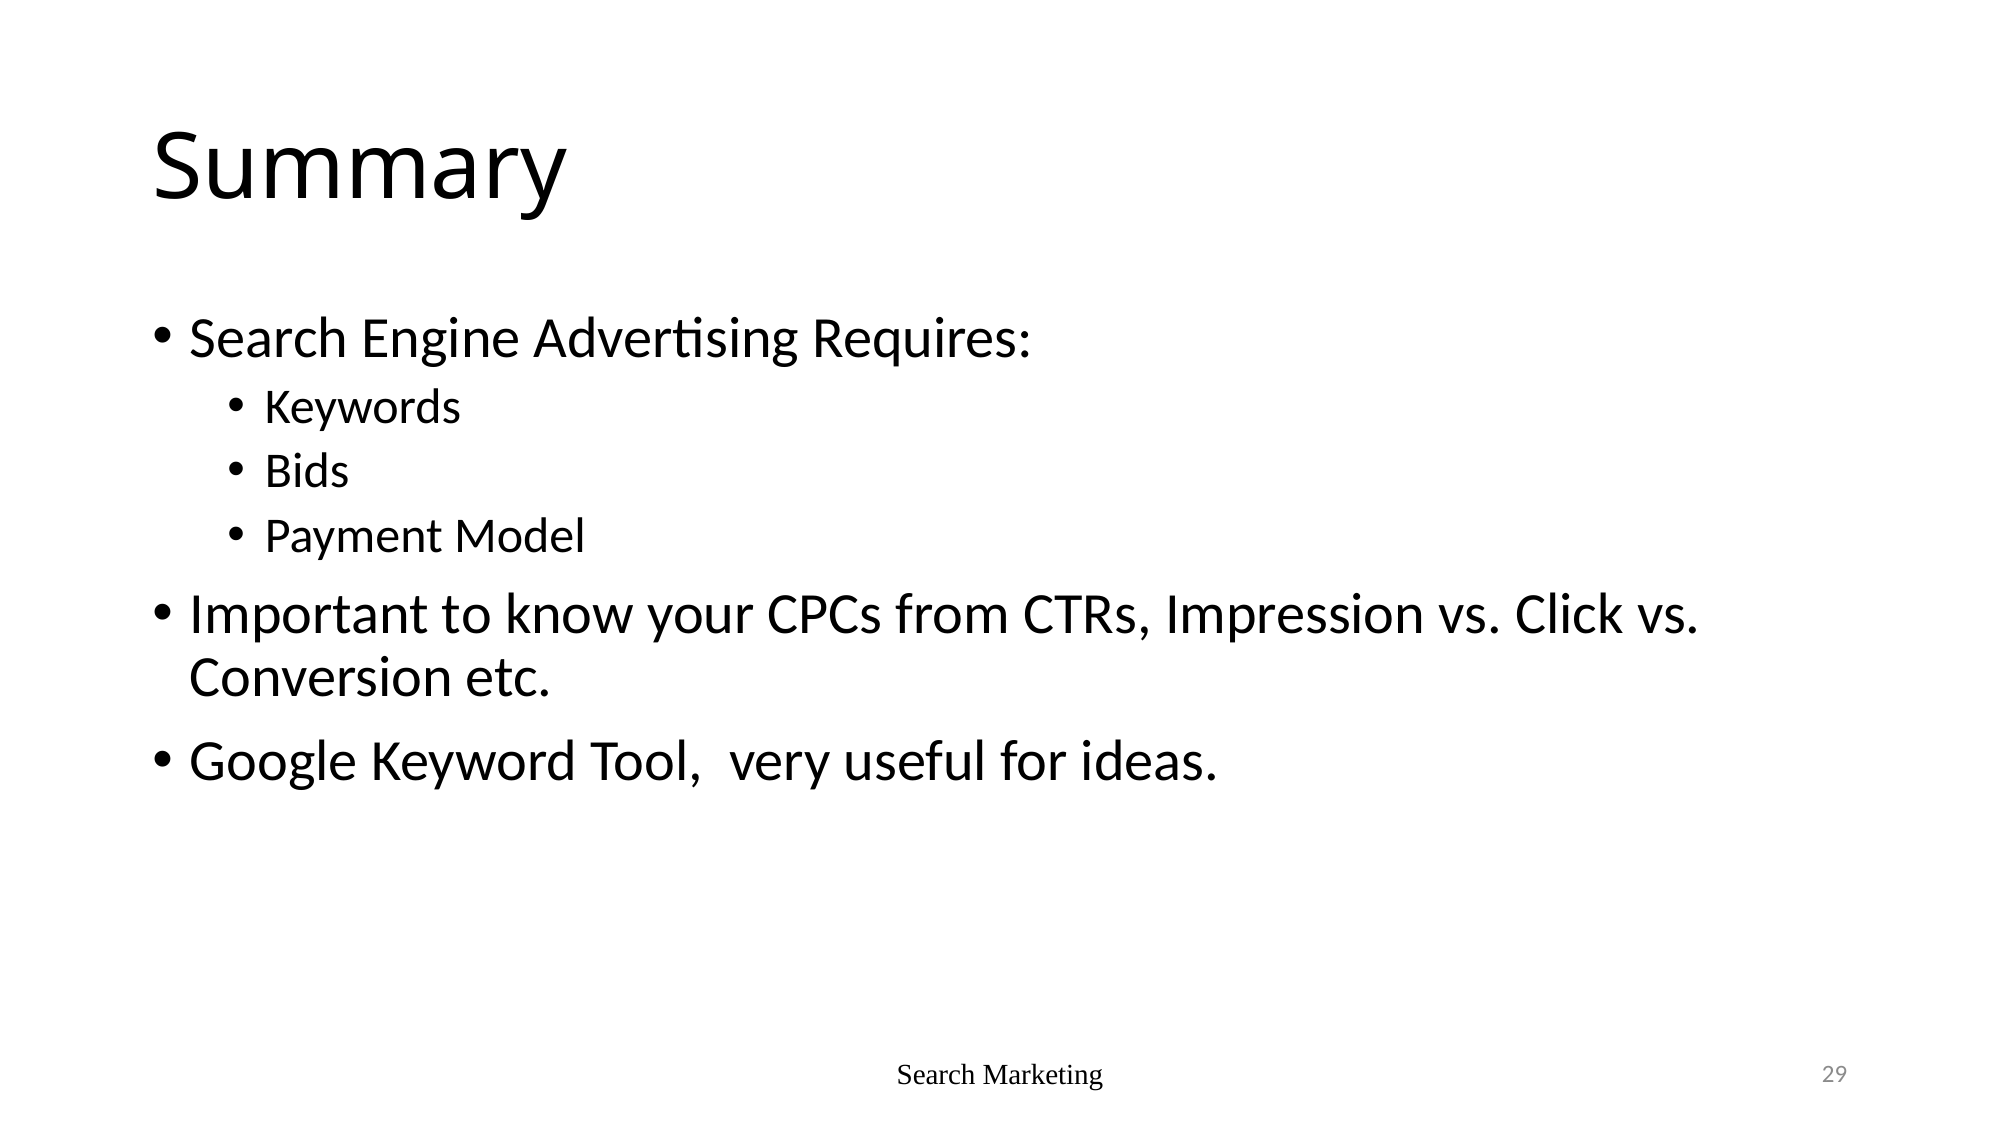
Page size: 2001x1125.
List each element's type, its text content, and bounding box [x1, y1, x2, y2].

footer Search Marketing [662, 1042, 1338, 1103]
slide_number 29 [1412, 1042, 1863, 1103]
list Search Engine Advertising Requires: Keywords Bids Payment Model Important to know your CPCs from CTRs, Impression vs. Click vs. Conversion etc. Google Keyword Tool, very useful for ideas. [137, 299, 1863, 1014]
title Summary [137, 59, 1863, 278]
